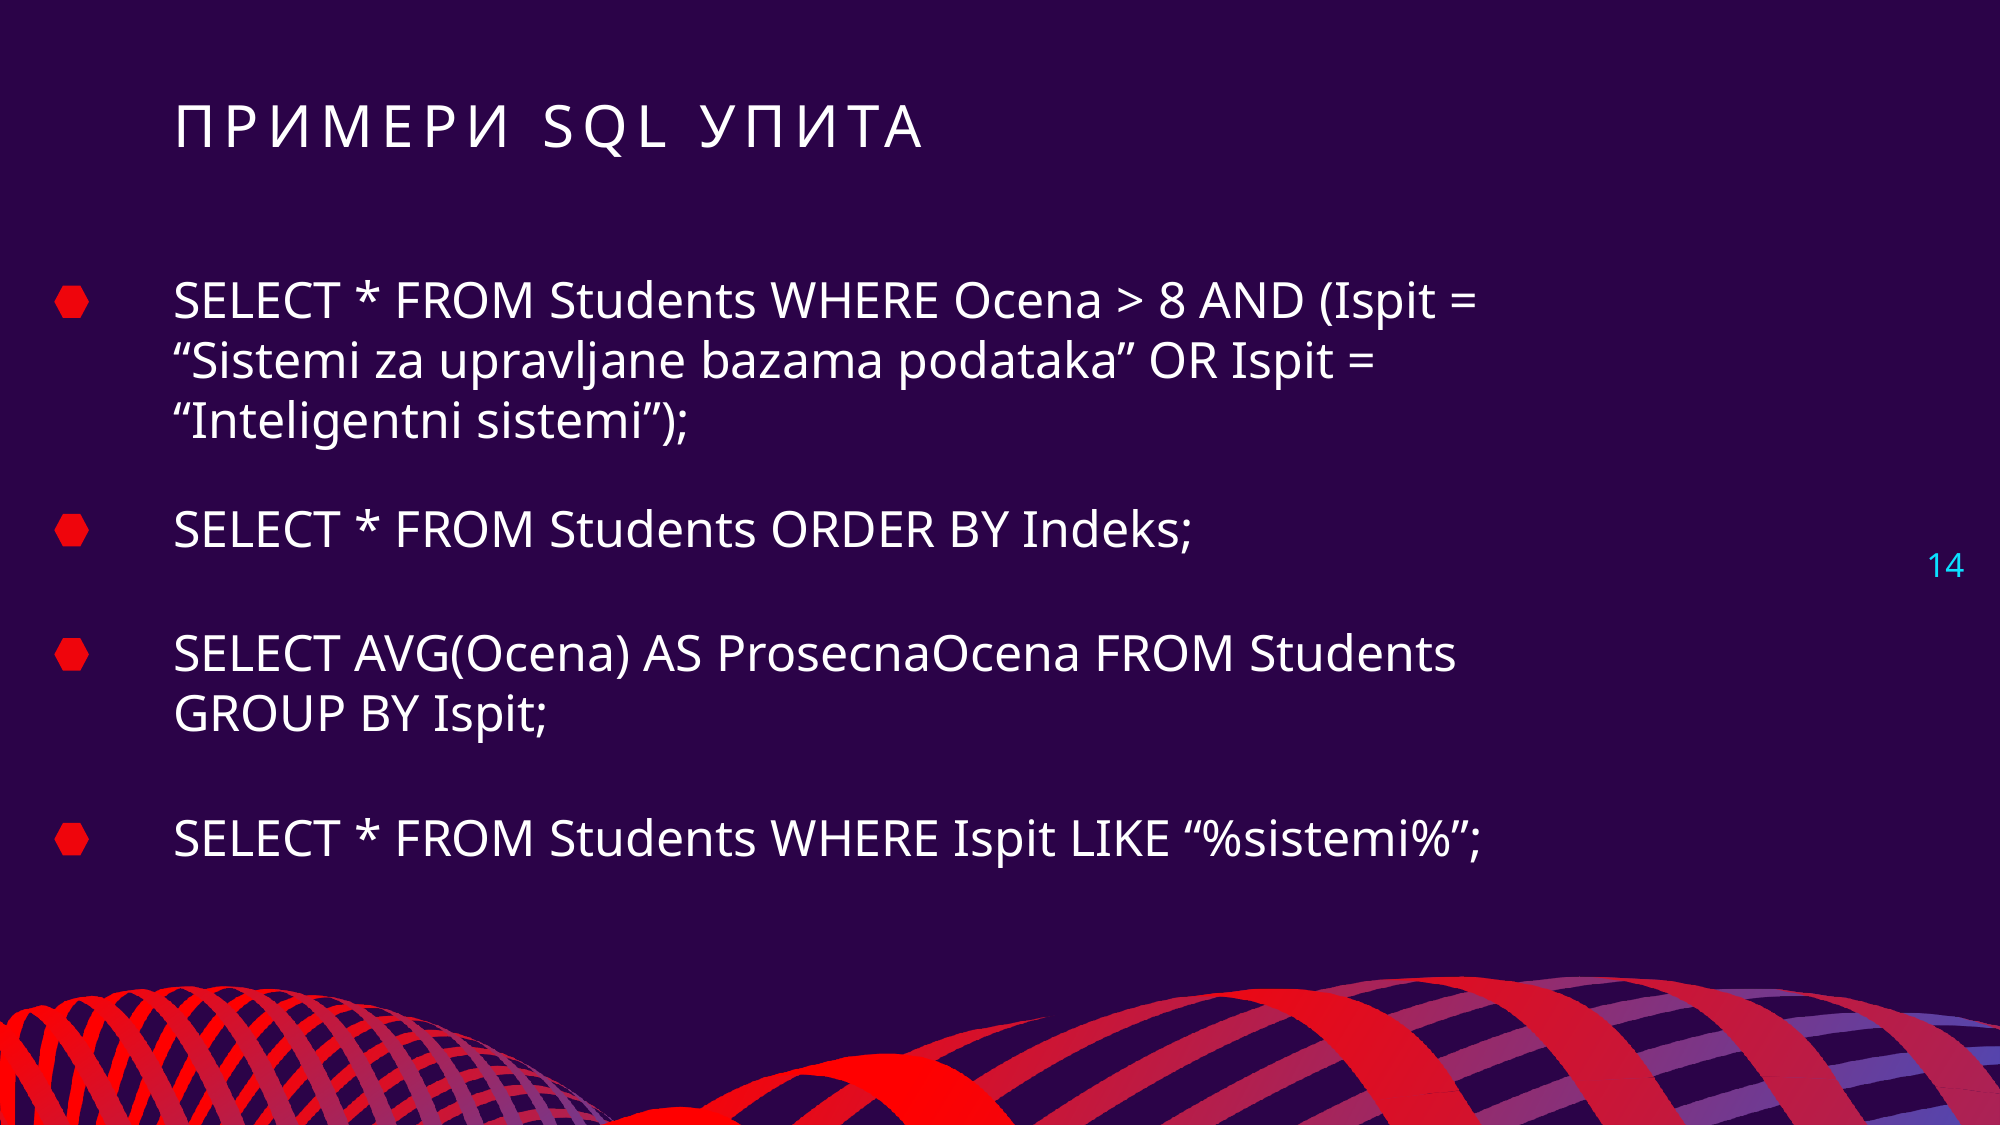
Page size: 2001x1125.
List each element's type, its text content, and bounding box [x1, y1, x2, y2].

text_box [54, 638, 89, 671]
text_box [54, 822, 89, 856]
title Примери SQL упита [158, 89, 1049, 185]
text_box [54, 513, 89, 547]
text_box SELECT * FROM Students WHERE Ocena > 8 AND (Ispit = “Sistemi za upravljane bazama podataka” OR Ispit = “Inteligentni sistemi”); [158, 261, 1533, 457]
text_box SELECT AVG(Ocena) AS ProsecnaOcena FROM Students GROUP BY Ispit; [158, 614, 1533, 749]
slide_number 14 [1889, 519, 1980, 615]
text_box [54, 285, 89, 318]
picture [0, 0, 2000, 1125]
text_box SELECT * FROM Students ORDER BY Indeks; [158, 490, 1533, 565]
text_box SELECT * FROM Students WHERE Ispit LIKE “%sistemi%”; [158, 799, 1533, 874]
